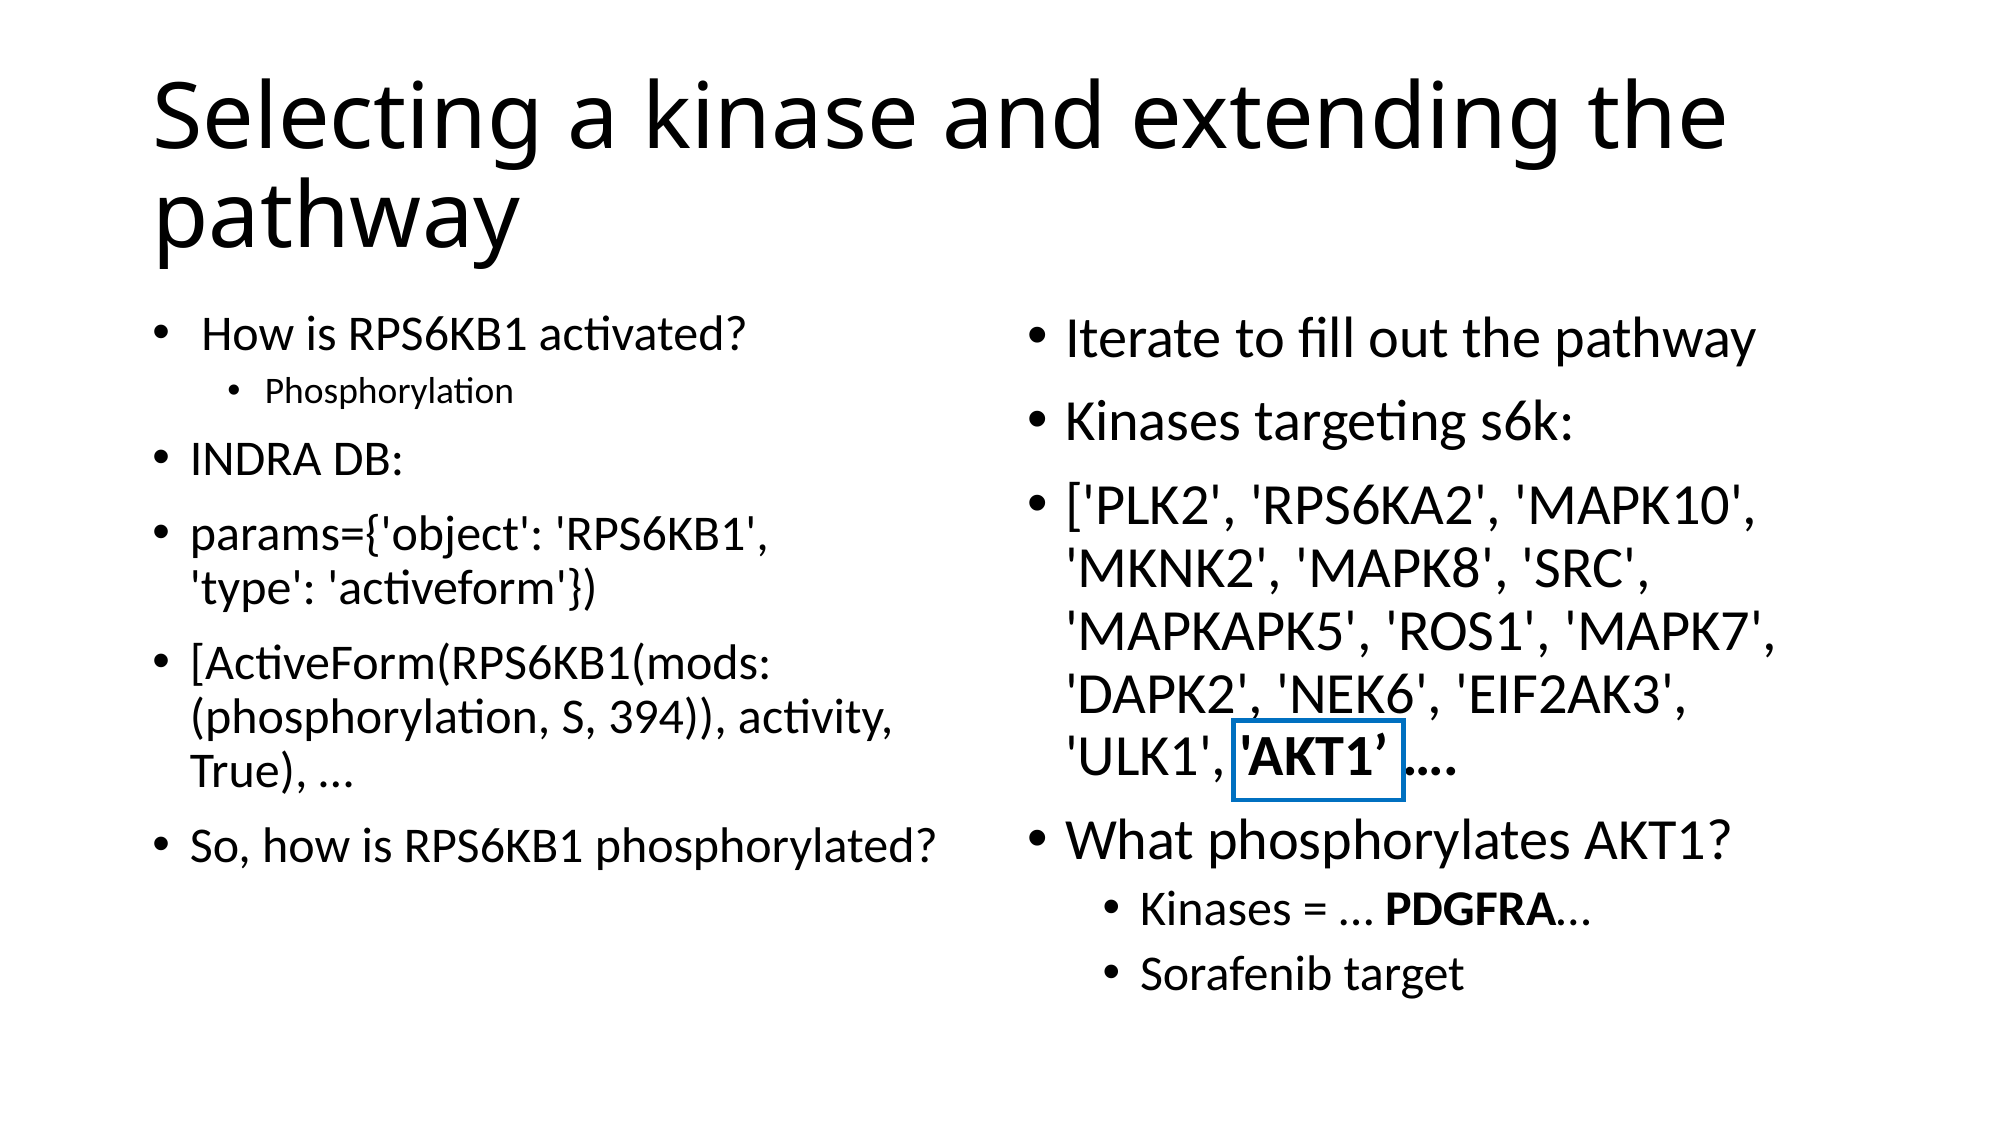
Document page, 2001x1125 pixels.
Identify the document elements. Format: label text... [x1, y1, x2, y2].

title Selecting a kinase and extending the pathway [137, 59, 1863, 278]
list How is RPS6KB1 activated? Phosphorylation INDRA DB: params={'object': 'RPS6KB1', 'type': 'activeform'}) [ActiveForm(RPS6KB1(mods: (phosphorylation, S, 394)), activity, True), … So, how is RPS6KB1 phosphorylated? [137, 299, 988, 1014]
text_box [1232, 719, 1405, 801]
list Iterate to fill out the pathway Kinases targeting s6k: ['PLK2', 'RPS6KA2', 'MAPK10', 'MKNK2', 'MAPK8', 'SRC', 'MAPKAPK5', 'ROS1', 'MAPK7', 'DAPK2', 'NEK6', 'EIF2AK3', 'ULK1', 'AKT1’ …. What phosphorylates AKT1? Kinases = … PDGFRA… Sorafenib target [1012, 299, 1863, 1014]
